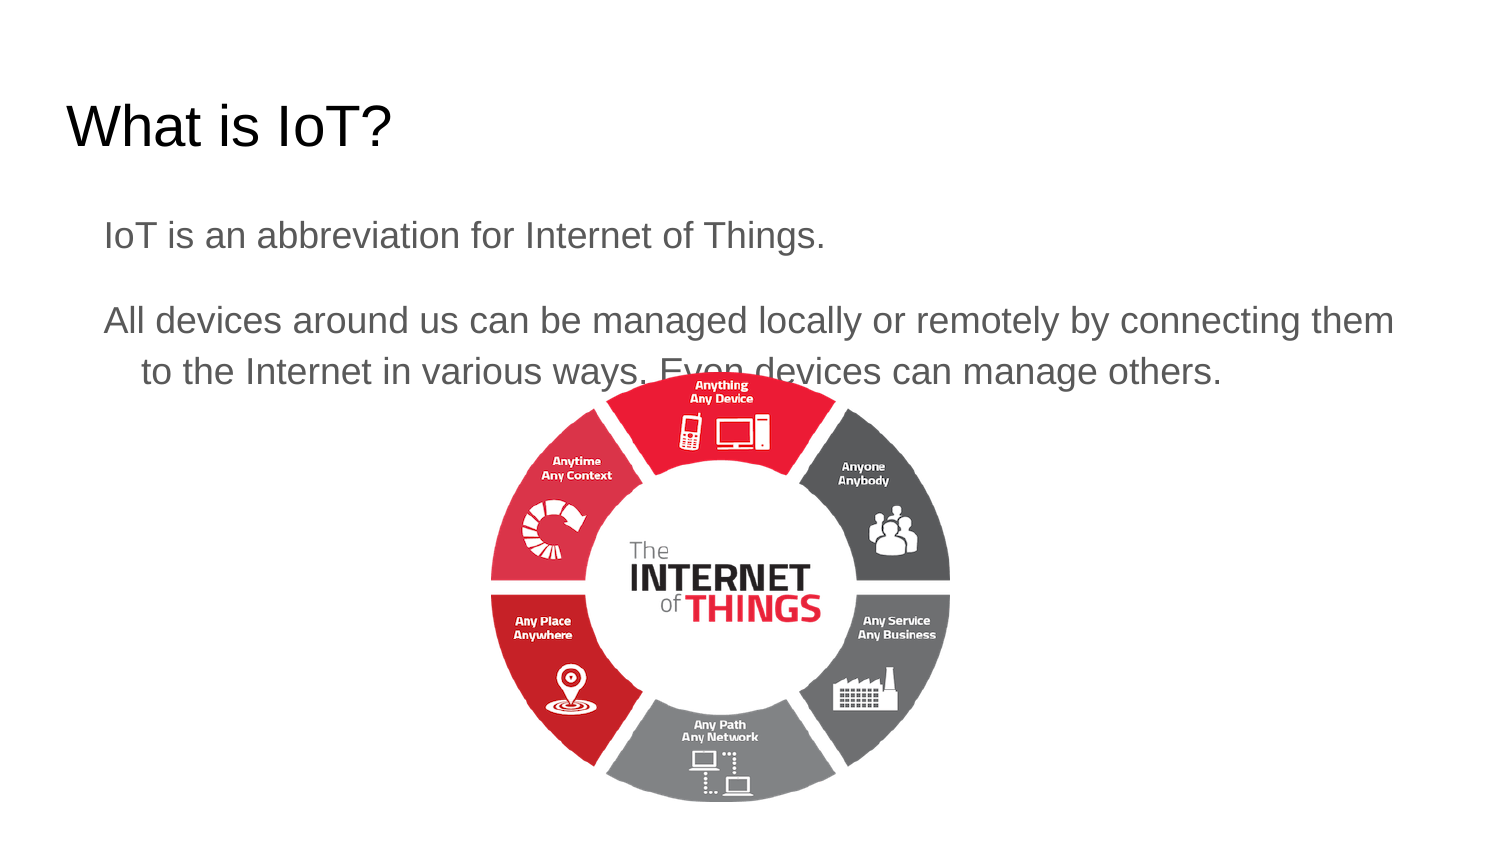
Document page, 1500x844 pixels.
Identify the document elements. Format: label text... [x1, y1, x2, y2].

title What is IoT? [51, 72, 1449, 167]
list IoT is an abbreviation for Internet of Things. All devices around us can be managed locally or remotely by connecting them to the Internet in various ways. Even devices can manage others. [51, 189, 1449, 750]
picture [490, 371, 951, 802]
